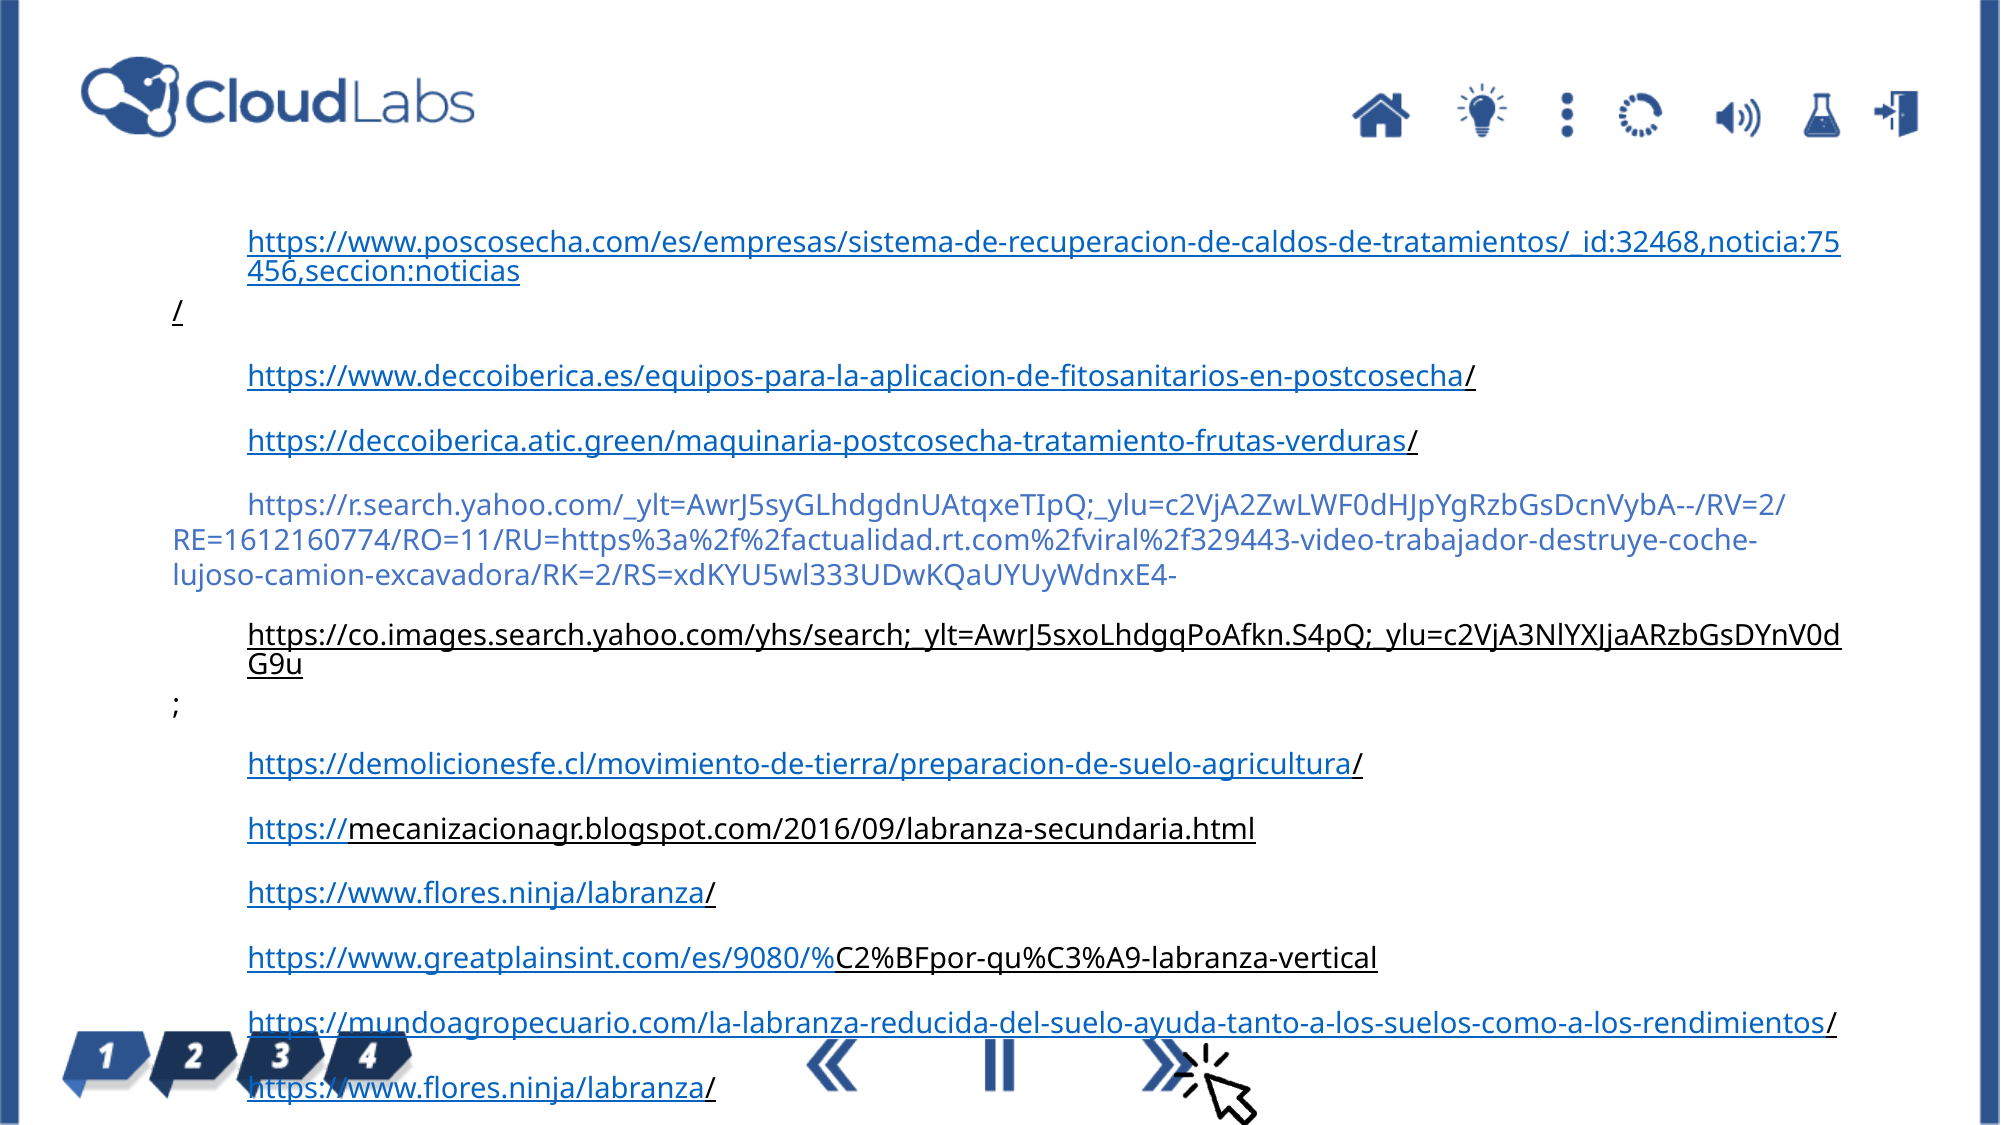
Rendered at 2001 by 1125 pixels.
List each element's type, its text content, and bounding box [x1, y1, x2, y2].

text_box https://www.poscosecha.com/es/empresas/sistema-de-recuperacion-de-caldos-de-tratamientos/_id:32468,noticia:75456,seccion:noticias/ https://www.deccoiberica.es/equipos-para-la-aplicacion-de-fitosanitarios-en-postcosecha/ https://deccoiberica.atic.green/maquinaria-postcosecha-tratamiento-frutas-verduras/ https://r.search.yahoo.com/_ylt=AwrJ5syGLhdgdnUAtqxeTIpQ;_ylu=c2VjA2ZwLWF0dHJpYgRzbGsDcnVybA--/RV=2/RE=1612160774/RO=11/RU=https%3a%2f%2factualidad.rt.com%2fviral%2f329443-video-trabajador-destruye-coche-lujoso-camion-excavadora/RK=2/RS=xdKYU5wl333UDwKQaUYUyWdnxE4- https://co.images.search.yahoo.com/yhs/search;_ylt=AwrJ5sxoLhdgqPoAfkn.S4pQ;_ylu=c2VjA3NlYXJjaARzbGsDYnV0dG9u; https://demolicionesfe.cl/movimiento-de-tierra/preparacion-de-suelo-agricultura/ https://mecanizacionagr.blogspot.com/2016/09/labranza-secundaria.html https://www.flores.ninja/labranza/ https://www.greatplainsint.com/es/9080/%C2%BFpor-qu%C3%A9-labranza-vertical https://mundoagropecuario.com/la-labranza-reducida-del-suelo-ayuda-tanto-a-los-suelos-como-a-los-rendimientos/ https://www.flores.ninja/labranza/ https://www.larrosa-arnal.com/blog/principales-beneficios-del-uso-de-maquinaria-agricola-en-el-campo/ [157, 216, 1865, 1125]
picture [1174, 1043, 1257, 1125]
picture [0, 0, 2000, 1125]
